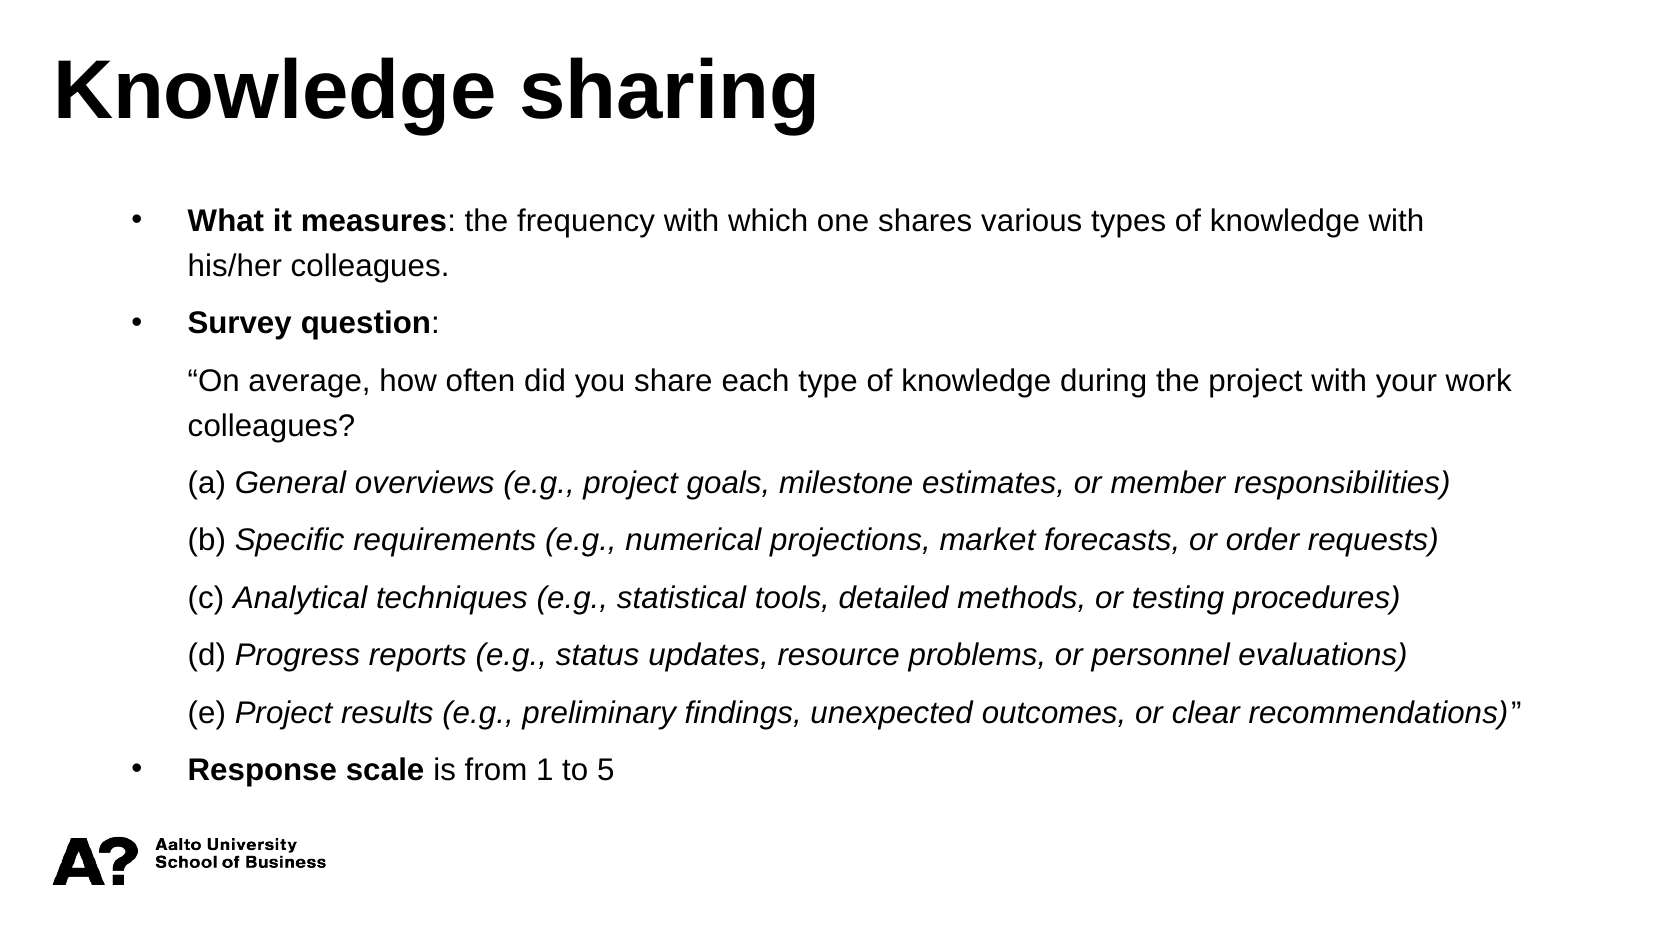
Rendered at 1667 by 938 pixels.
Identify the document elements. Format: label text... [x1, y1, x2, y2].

list Knowledge sharing [53, 35, 1603, 221]
list What it measures: the frequency with which one shares various types of knowledge with his/her colleagues. Survey question: “On average, how often did you share each type of knowledge during the project with your work colleagues? (a) General overviews (e.g., project goals, milestone estimates, or member responsibilities) (b) Specific requirements (e.g., numerical projections, market forecasts, or order requests) (c) Analytical techniques (e.g., statistical tools, detailed methods, or testing procedures) (d) Progress reports (e.g., status updates, resource problems, or personnel evaluations) (e) Project results (e.g., preliminary findings, unexpected outcomes, or clear recommendations)” Response scale is from 1 to 5 [131, 192, 1527, 801]
picture [0, 791, 378, 932]
